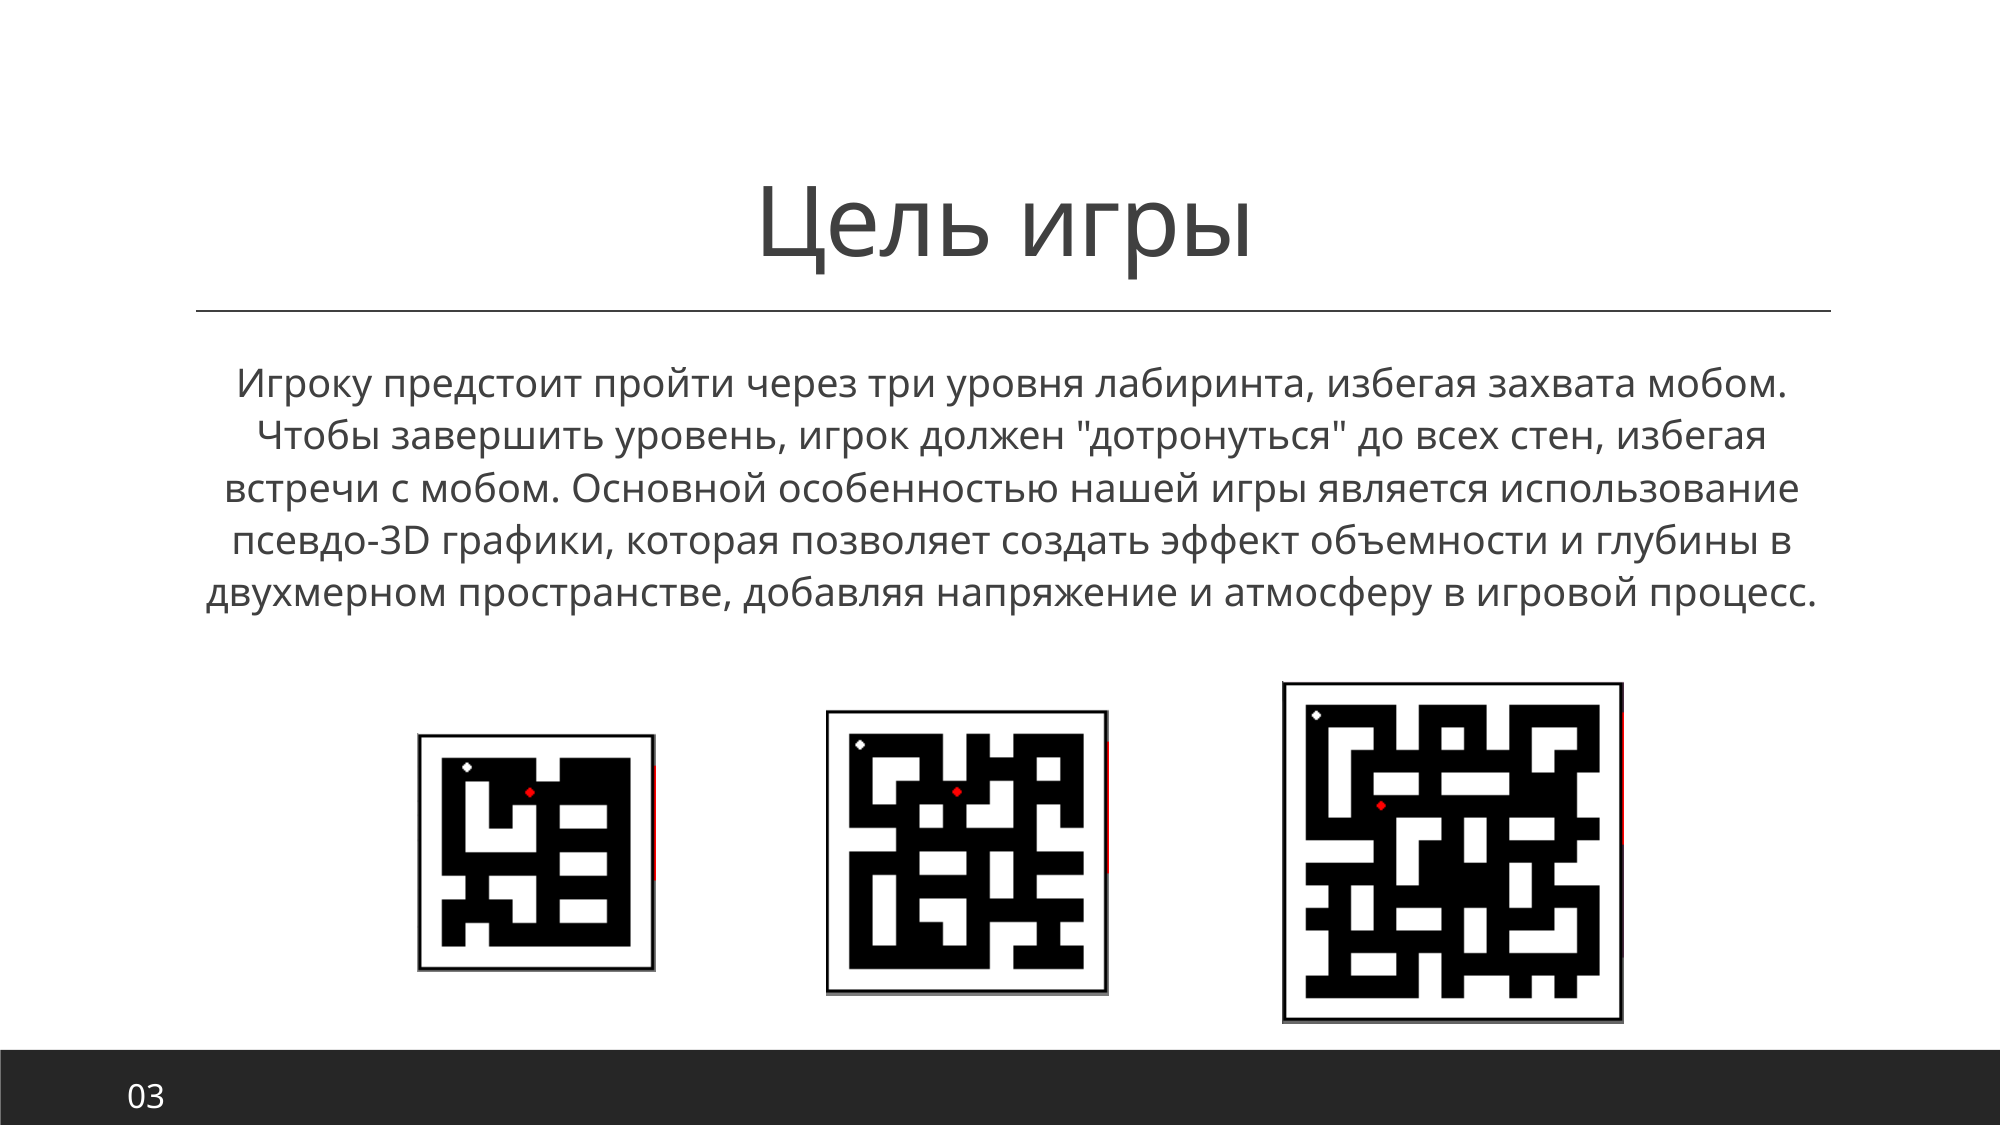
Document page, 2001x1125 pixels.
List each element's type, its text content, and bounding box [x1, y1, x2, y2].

picture [1282, 680, 1624, 1025]
title Цель игры [180, 47, 1830, 285]
slide_number 03 [0, 1065, 180, 1125]
list Игроку предстоит пройти через три уровня лабиринта, избегая захвата мобом. Чтобы завершить уровень, игрок должен "дотронуться" до всех стен, избегая встречи с мобом. Основной особенностью нашей игры является использование псевдо-3D графики, которая позволяет создать эффект объемности и глубины в двухмерном пространстве, добавляя напряжение и атмосферу в игровой процесс. [180, 345, 1830, 963]
picture [417, 733, 656, 972]
picture [825, 708, 1110, 996]
